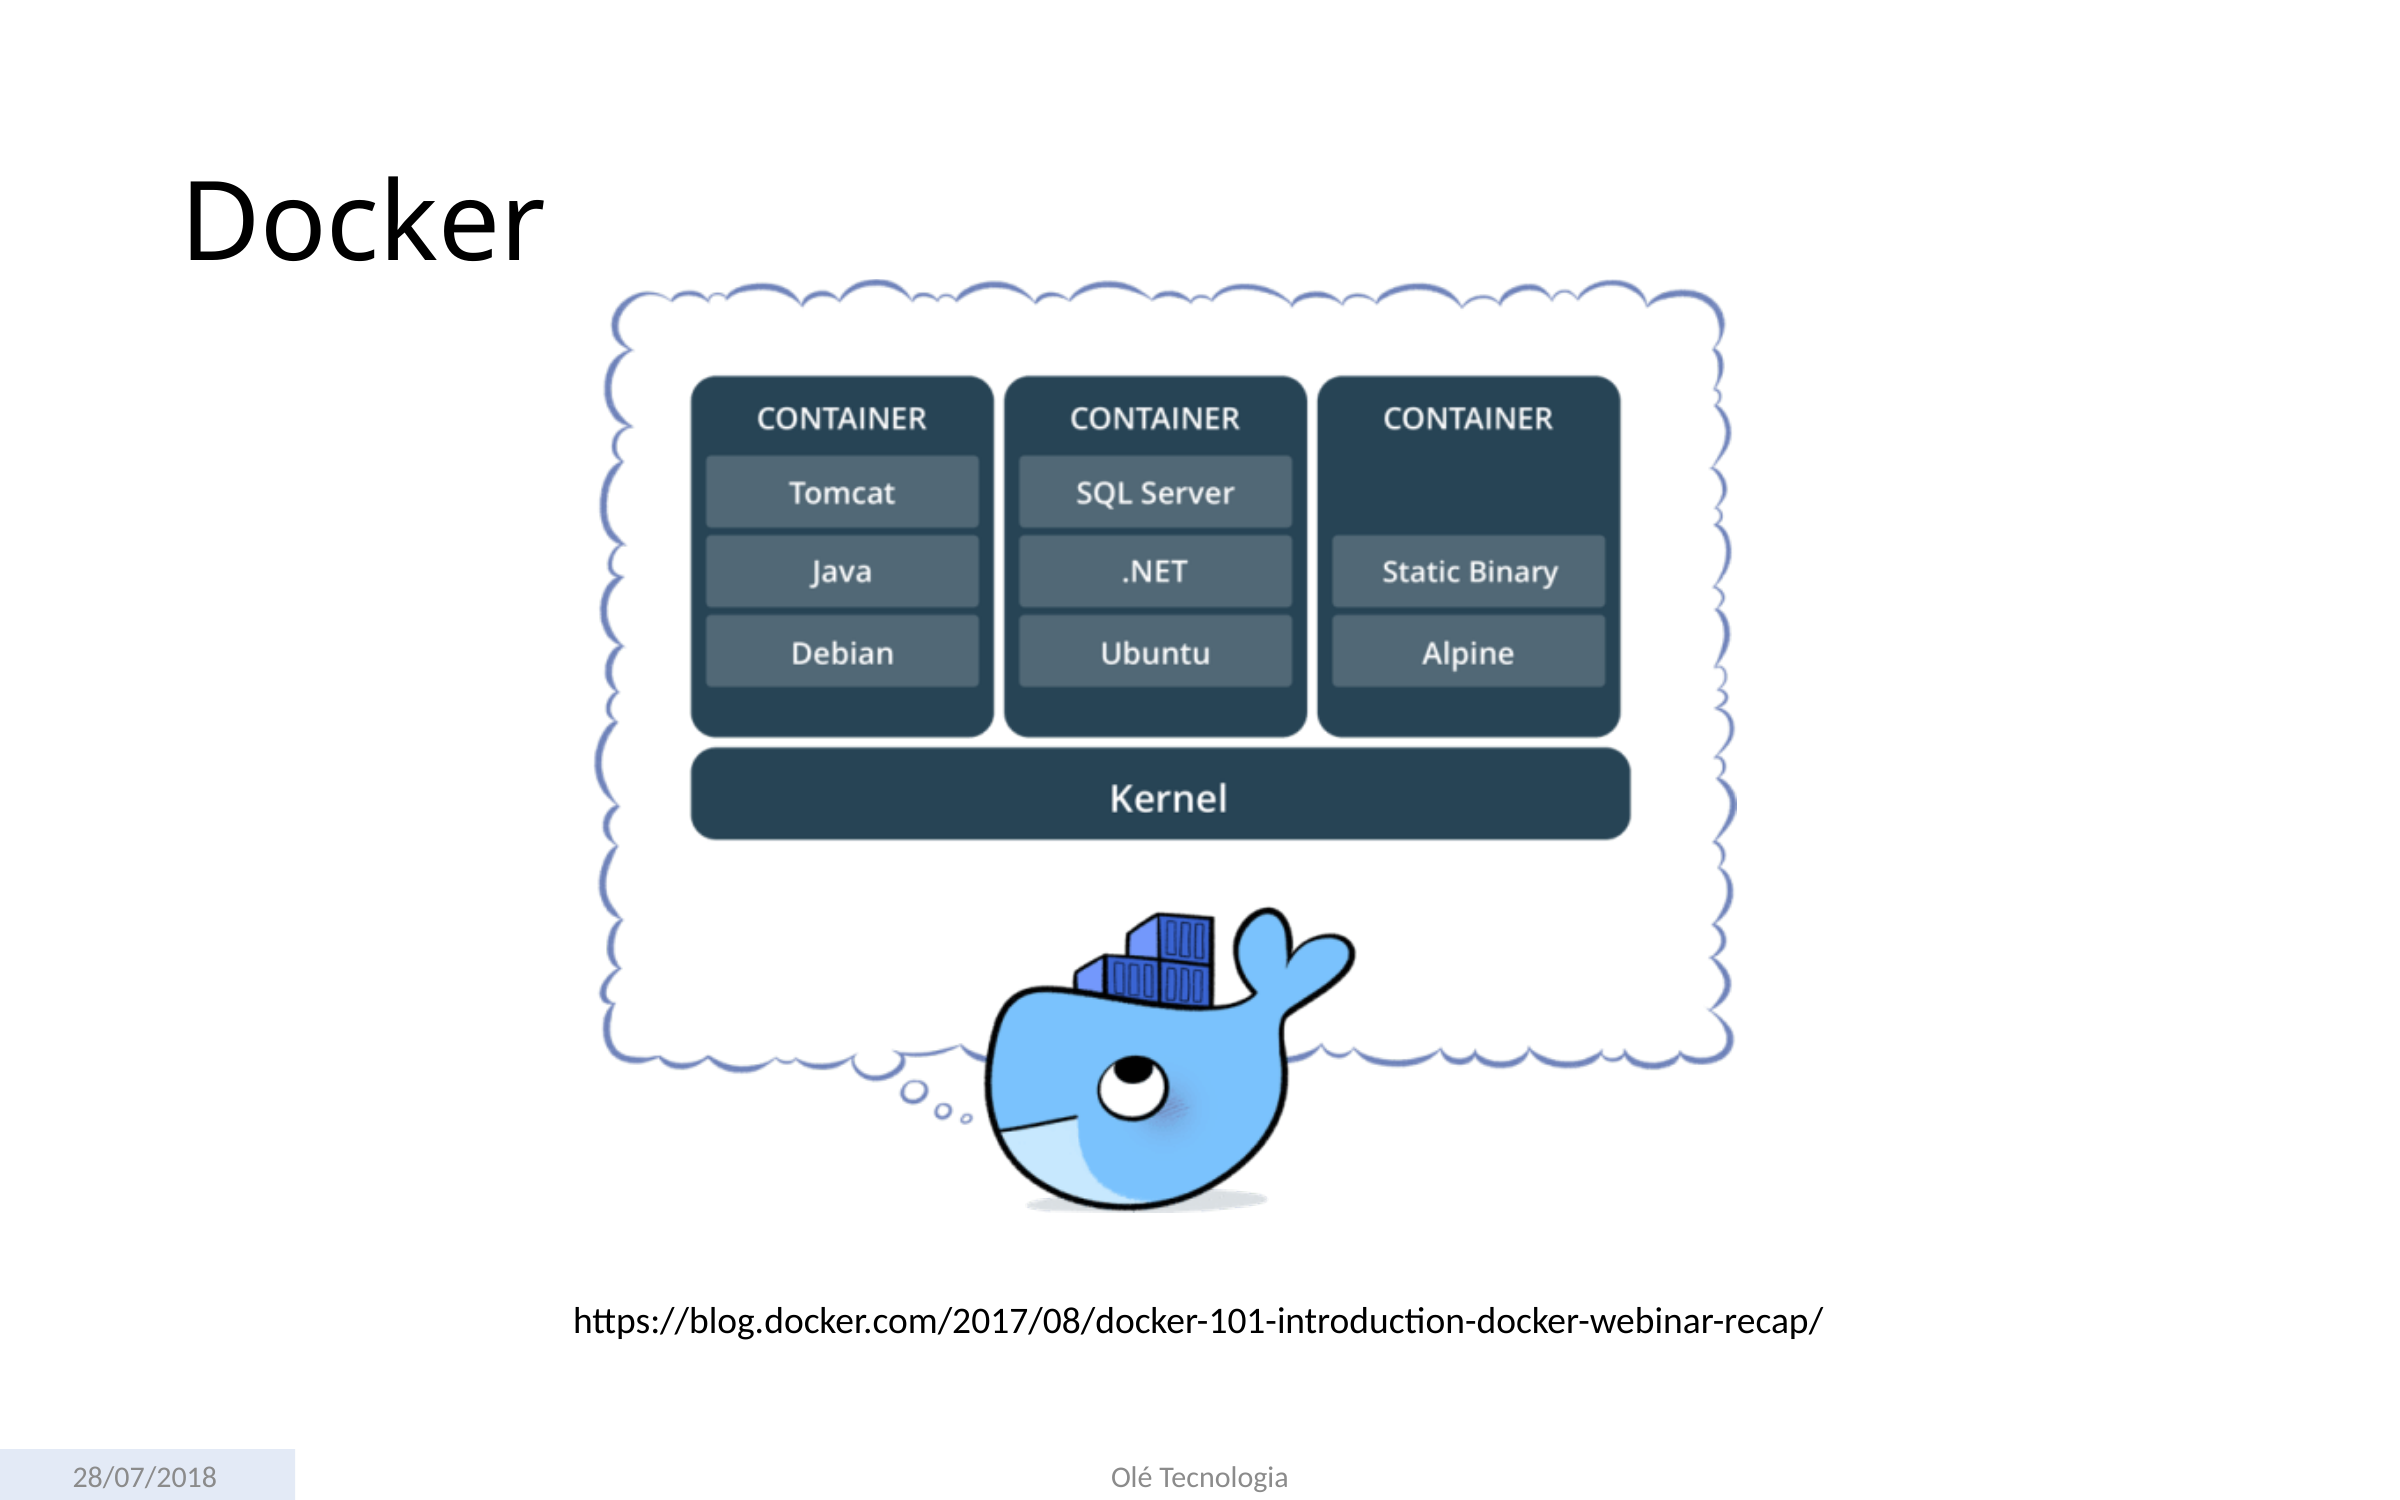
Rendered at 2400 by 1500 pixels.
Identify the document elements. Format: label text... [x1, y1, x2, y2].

title Docker [165, 79, 2235, 370]
text_box https://blog.docker.com/2017/08/docker-101-introduction-docker-webinar-recap/ [558, 1288, 1840, 1349]
footer Olé Tecnologia [795, 1435, 1605, 1500]
picture [593, 279, 1737, 1213]
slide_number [57, 1435, 598, 1500]
